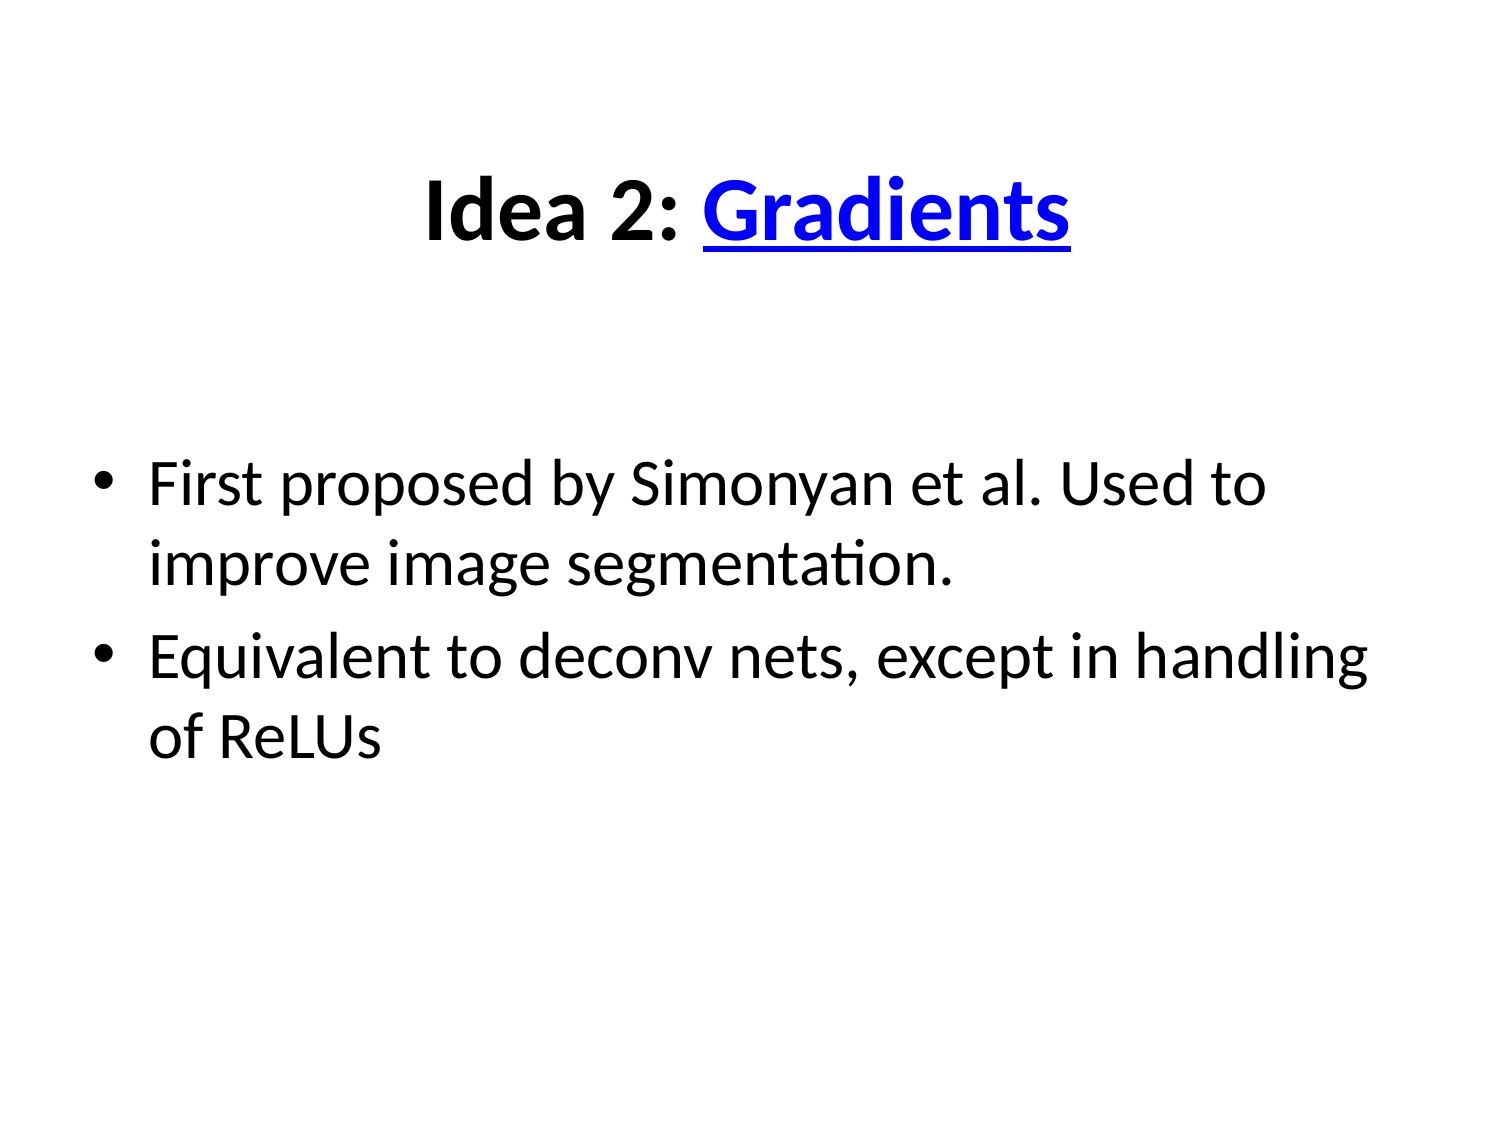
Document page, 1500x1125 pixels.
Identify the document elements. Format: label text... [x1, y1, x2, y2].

title Idea 2: Gradients [72, 110, 1423, 298]
list First proposed by Simonyan et al. Used to improve image segmentation. Equivalent to deconv nets, except in handling of ReLUs [77, 431, 1428, 562]
